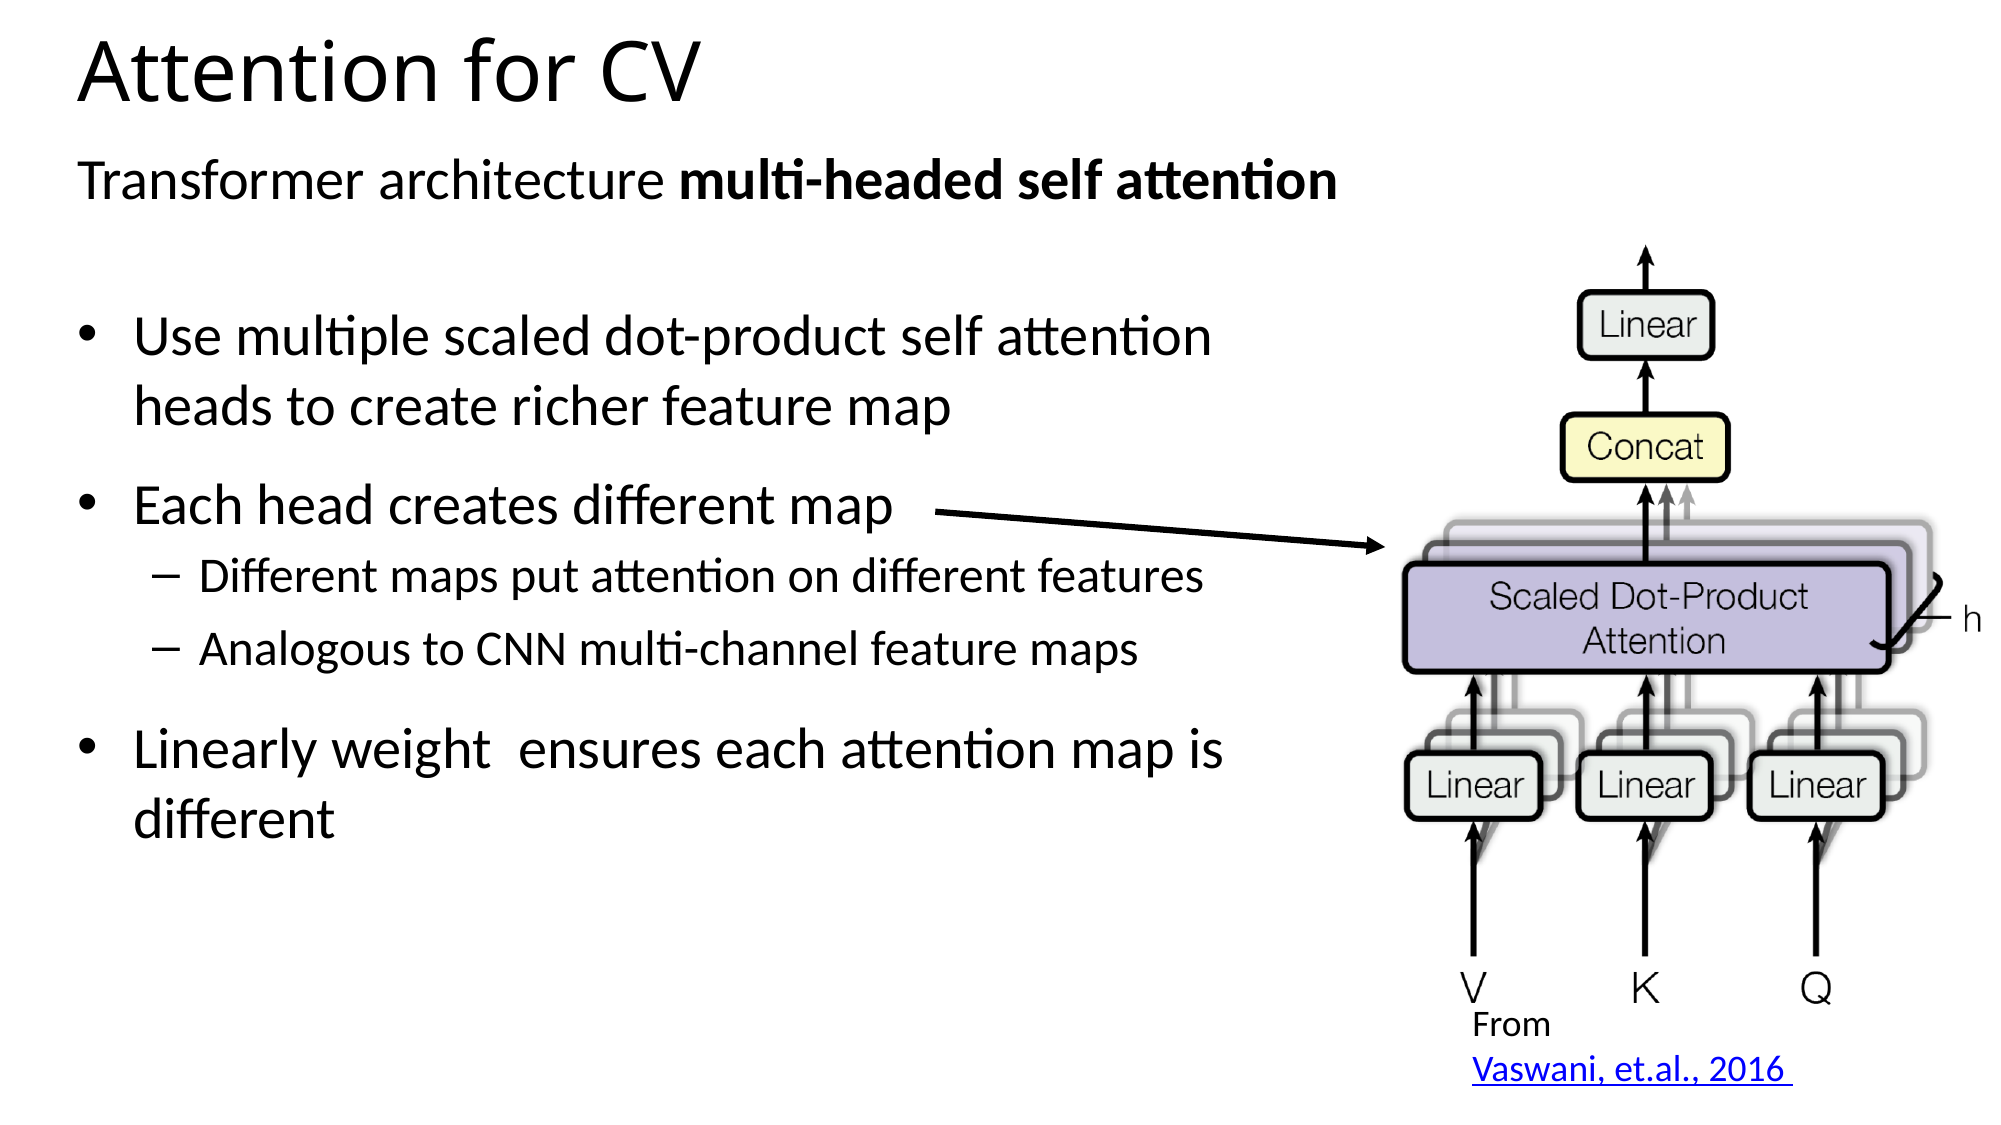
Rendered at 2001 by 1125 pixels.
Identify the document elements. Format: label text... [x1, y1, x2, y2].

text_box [934, 511, 1386, 548]
list Transformer architecture multi-headed self attention [62, 133, 1953, 269]
title Attention for CV [62, 29, 1953, 133]
text_box From Vaswani, et.al., 2016 [1457, 1016, 1894, 1096]
picture [1400, 237, 1997, 1009]
